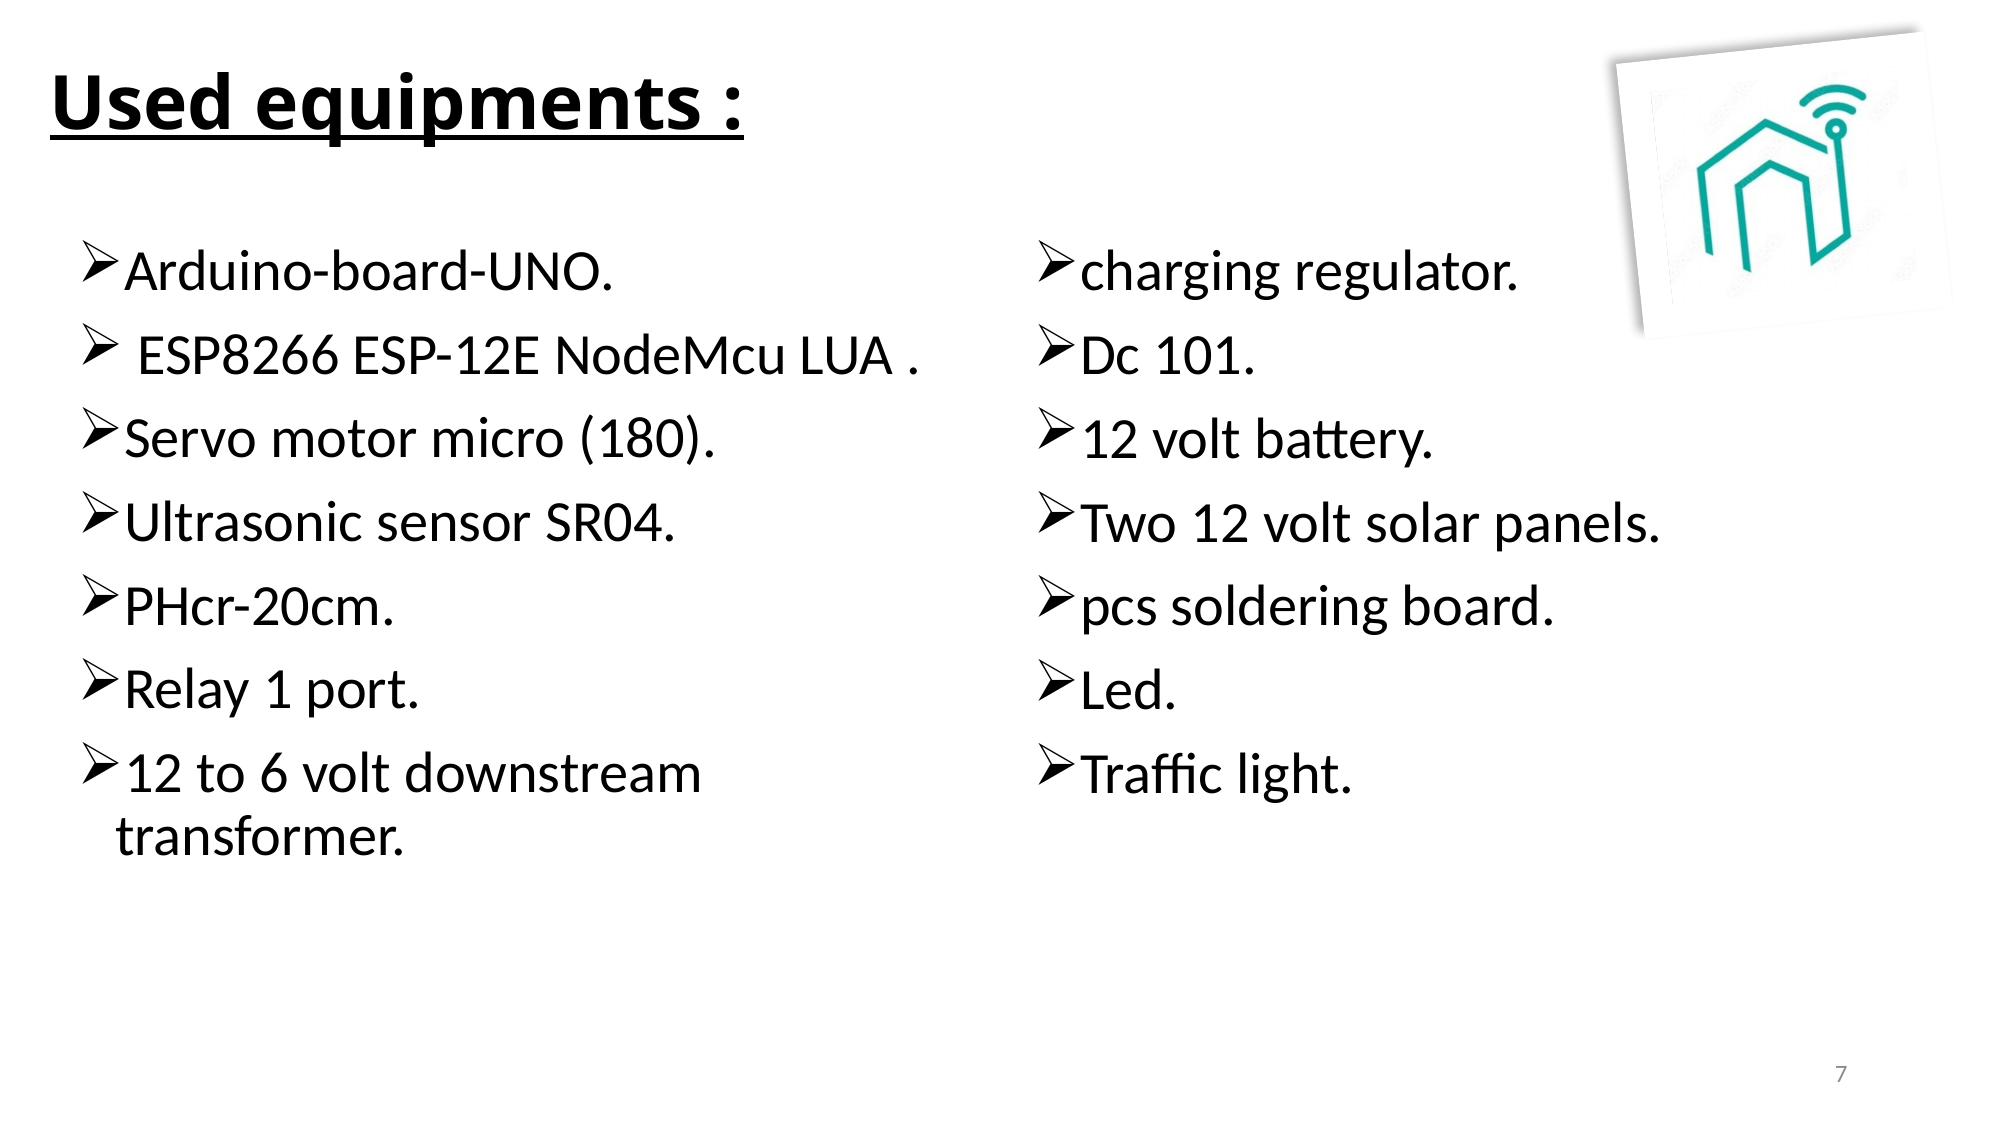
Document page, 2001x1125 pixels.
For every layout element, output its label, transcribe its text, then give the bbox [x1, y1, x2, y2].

list charging regulator. Dc 101. 12 volt battery. Two 12 volt solar panels. pcs soldering board. Led. Traffic light. [1018, 232, 1897, 880]
slide_number 7 [1412, 1042, 1863, 1103]
list Arduino-board-UNO. ESP8266 ESP-12E NodeMcu LUA . Servo motor micro (180). Ultrasonic sensor SR04. PHcr-20cm. Relay 1 port. 12 to 6 volt downstream transformer. [62, 232, 984, 896]
picture [1651, 67, 1918, 304]
title Used equipments : [34, 35, 961, 175]
